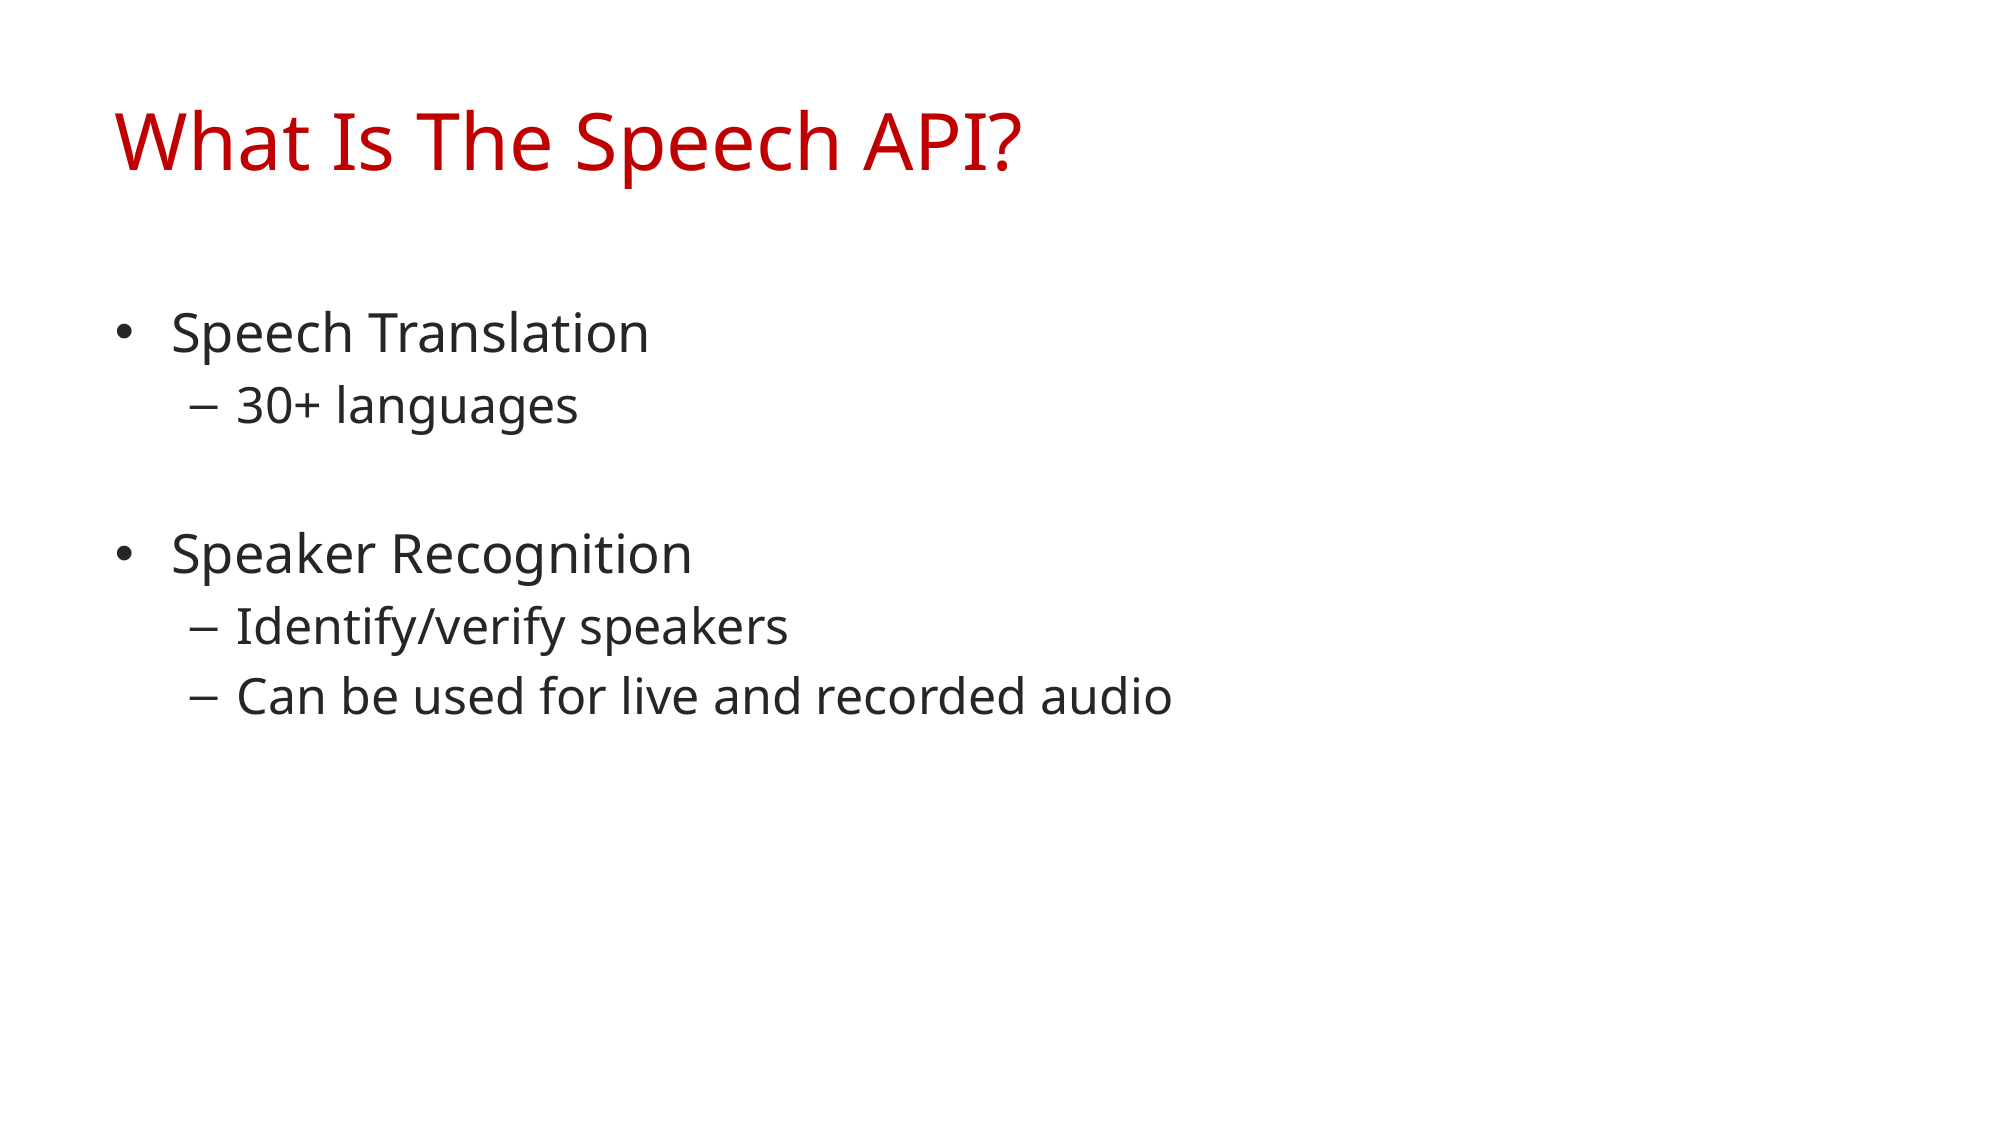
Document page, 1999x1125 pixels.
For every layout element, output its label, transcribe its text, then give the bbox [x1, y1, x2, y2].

list Speech Translation 30+ languages Speaker Recognition Identify/verify speakers Can be used for live and recorded audio [99, 290, 1899, 1005]
title What Is The Speech API? [99, 45, 1905, 233]
